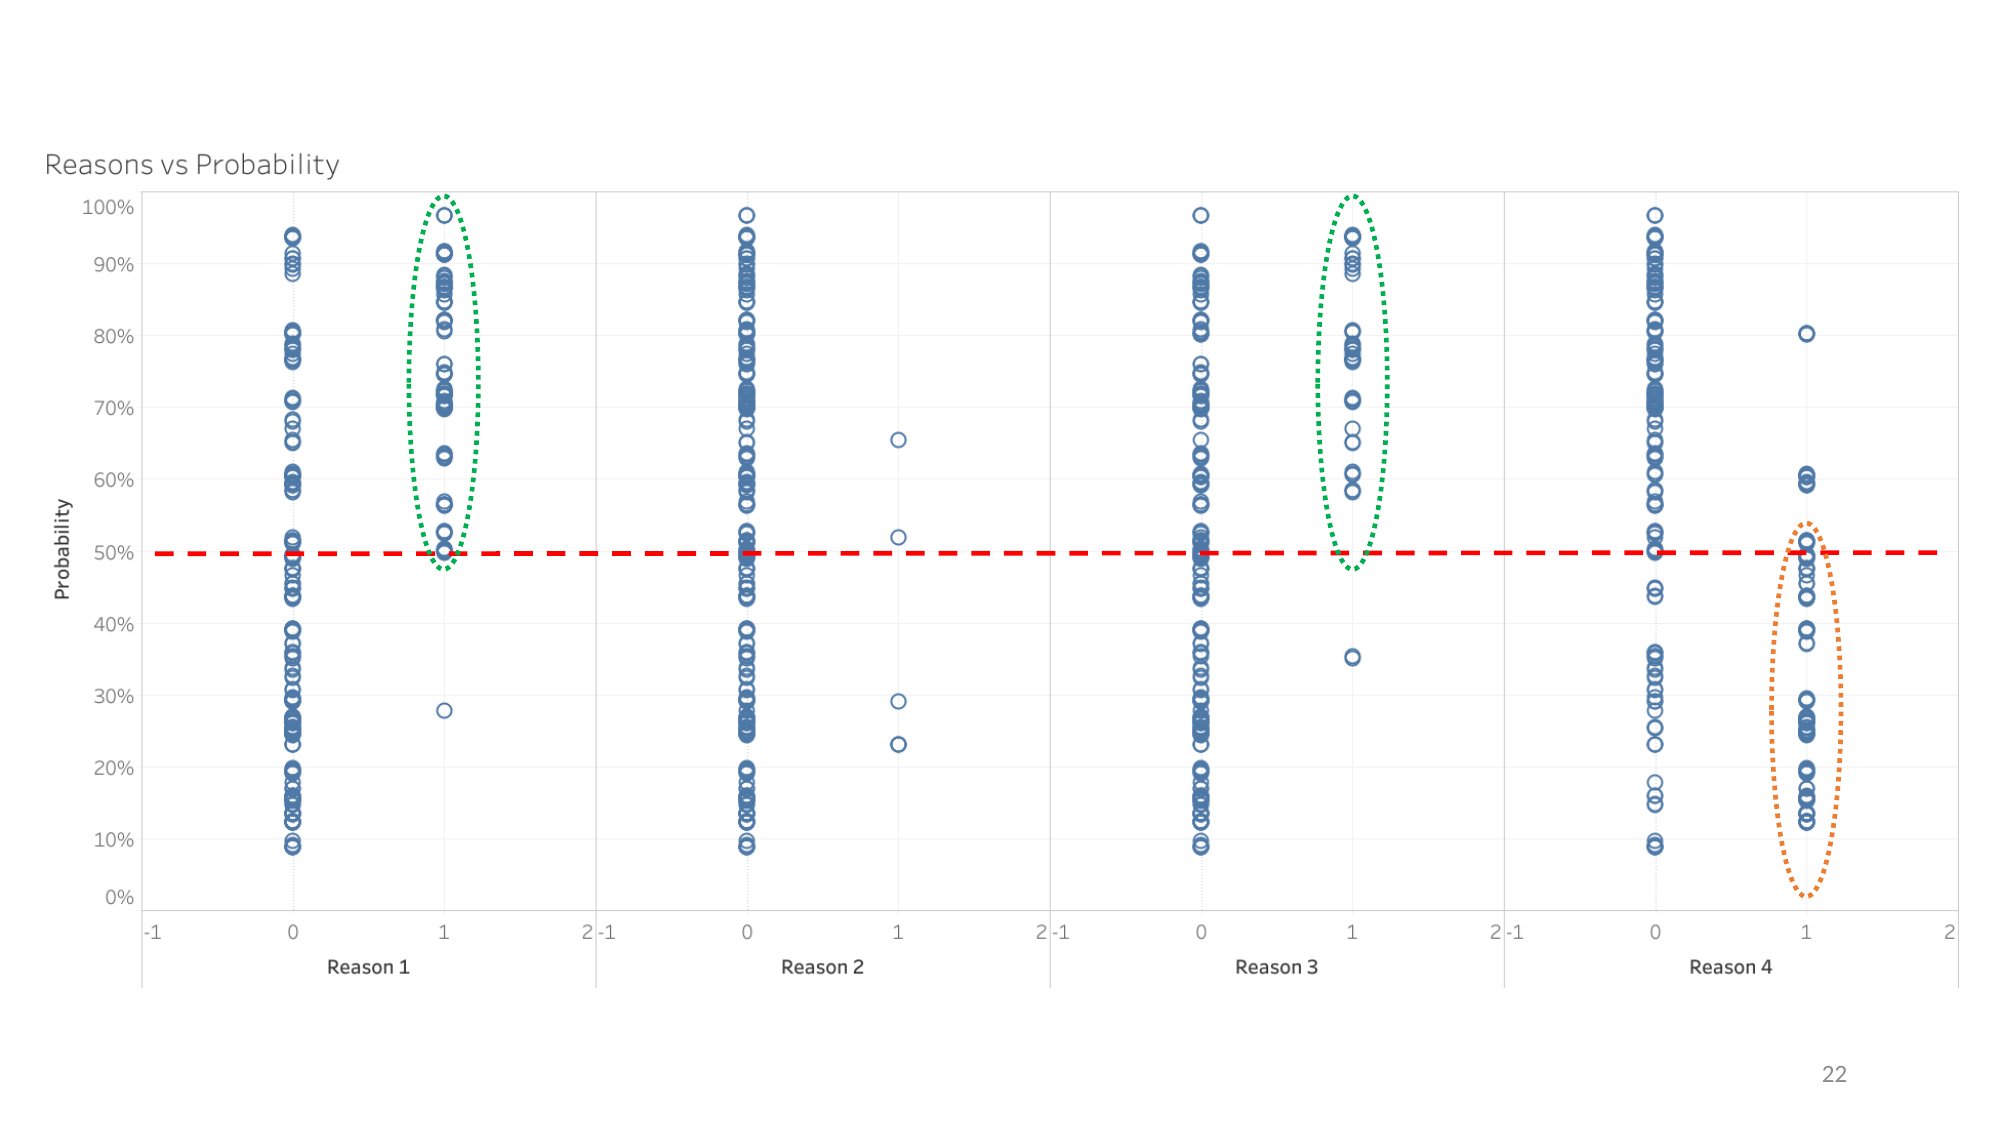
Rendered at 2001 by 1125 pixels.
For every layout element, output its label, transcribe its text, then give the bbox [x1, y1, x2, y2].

picture [40, 137, 1960, 988]
slide_number 22 [1412, 1042, 1863, 1103]
